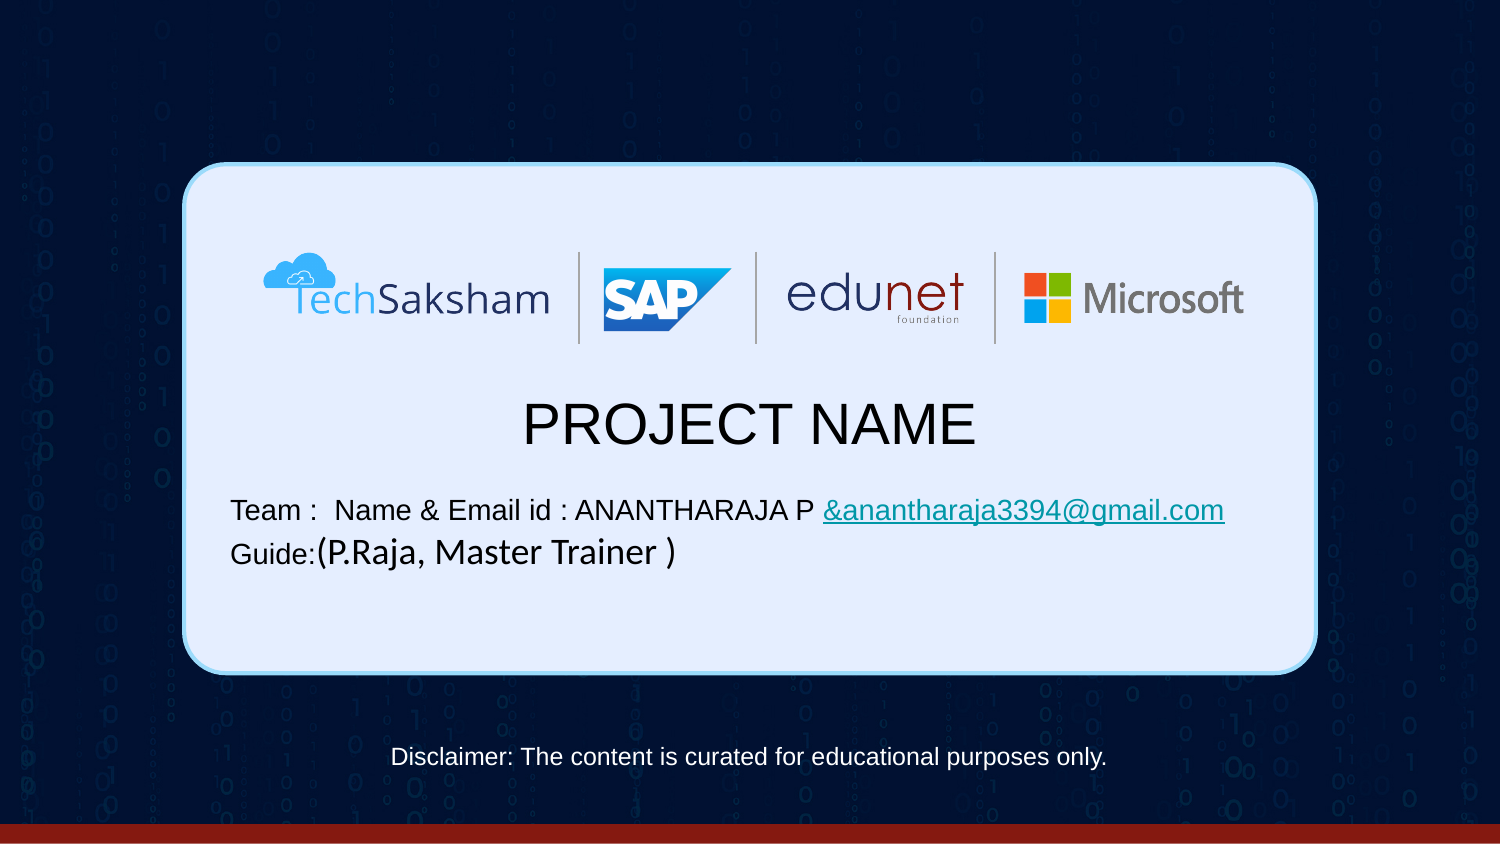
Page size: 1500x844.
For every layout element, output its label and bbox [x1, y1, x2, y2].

picture [0, 0, 1500, 824]
text_box [256, 244, 1250, 345]
